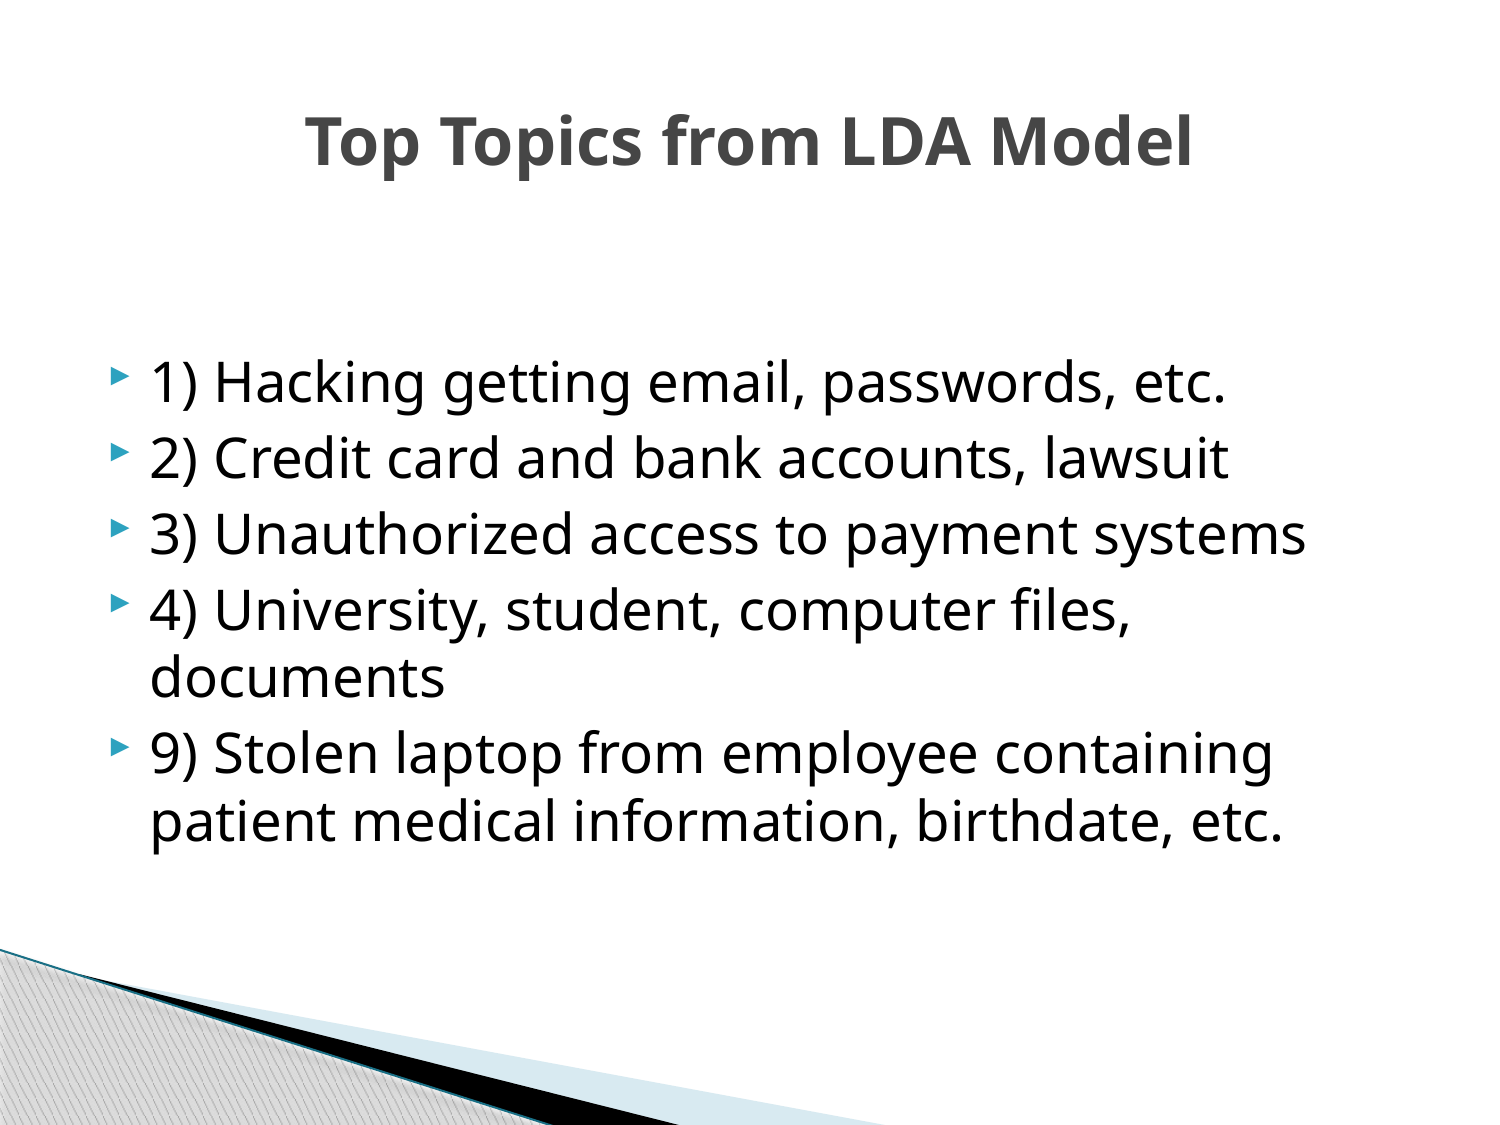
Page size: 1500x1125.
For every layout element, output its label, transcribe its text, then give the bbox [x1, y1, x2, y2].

list 1) Hacking getting email, passwords, etc. 2) Credit card and bank accounts, lawsuit 3) Unauthorized access to payment systems 4) University, student, computer files, documents 9) Stolen laptop from employee containing patient medical information, birthdate, etc. [75, 263, 1425, 986]
title Top Topics from LDA Model [75, 45, 1425, 233]
